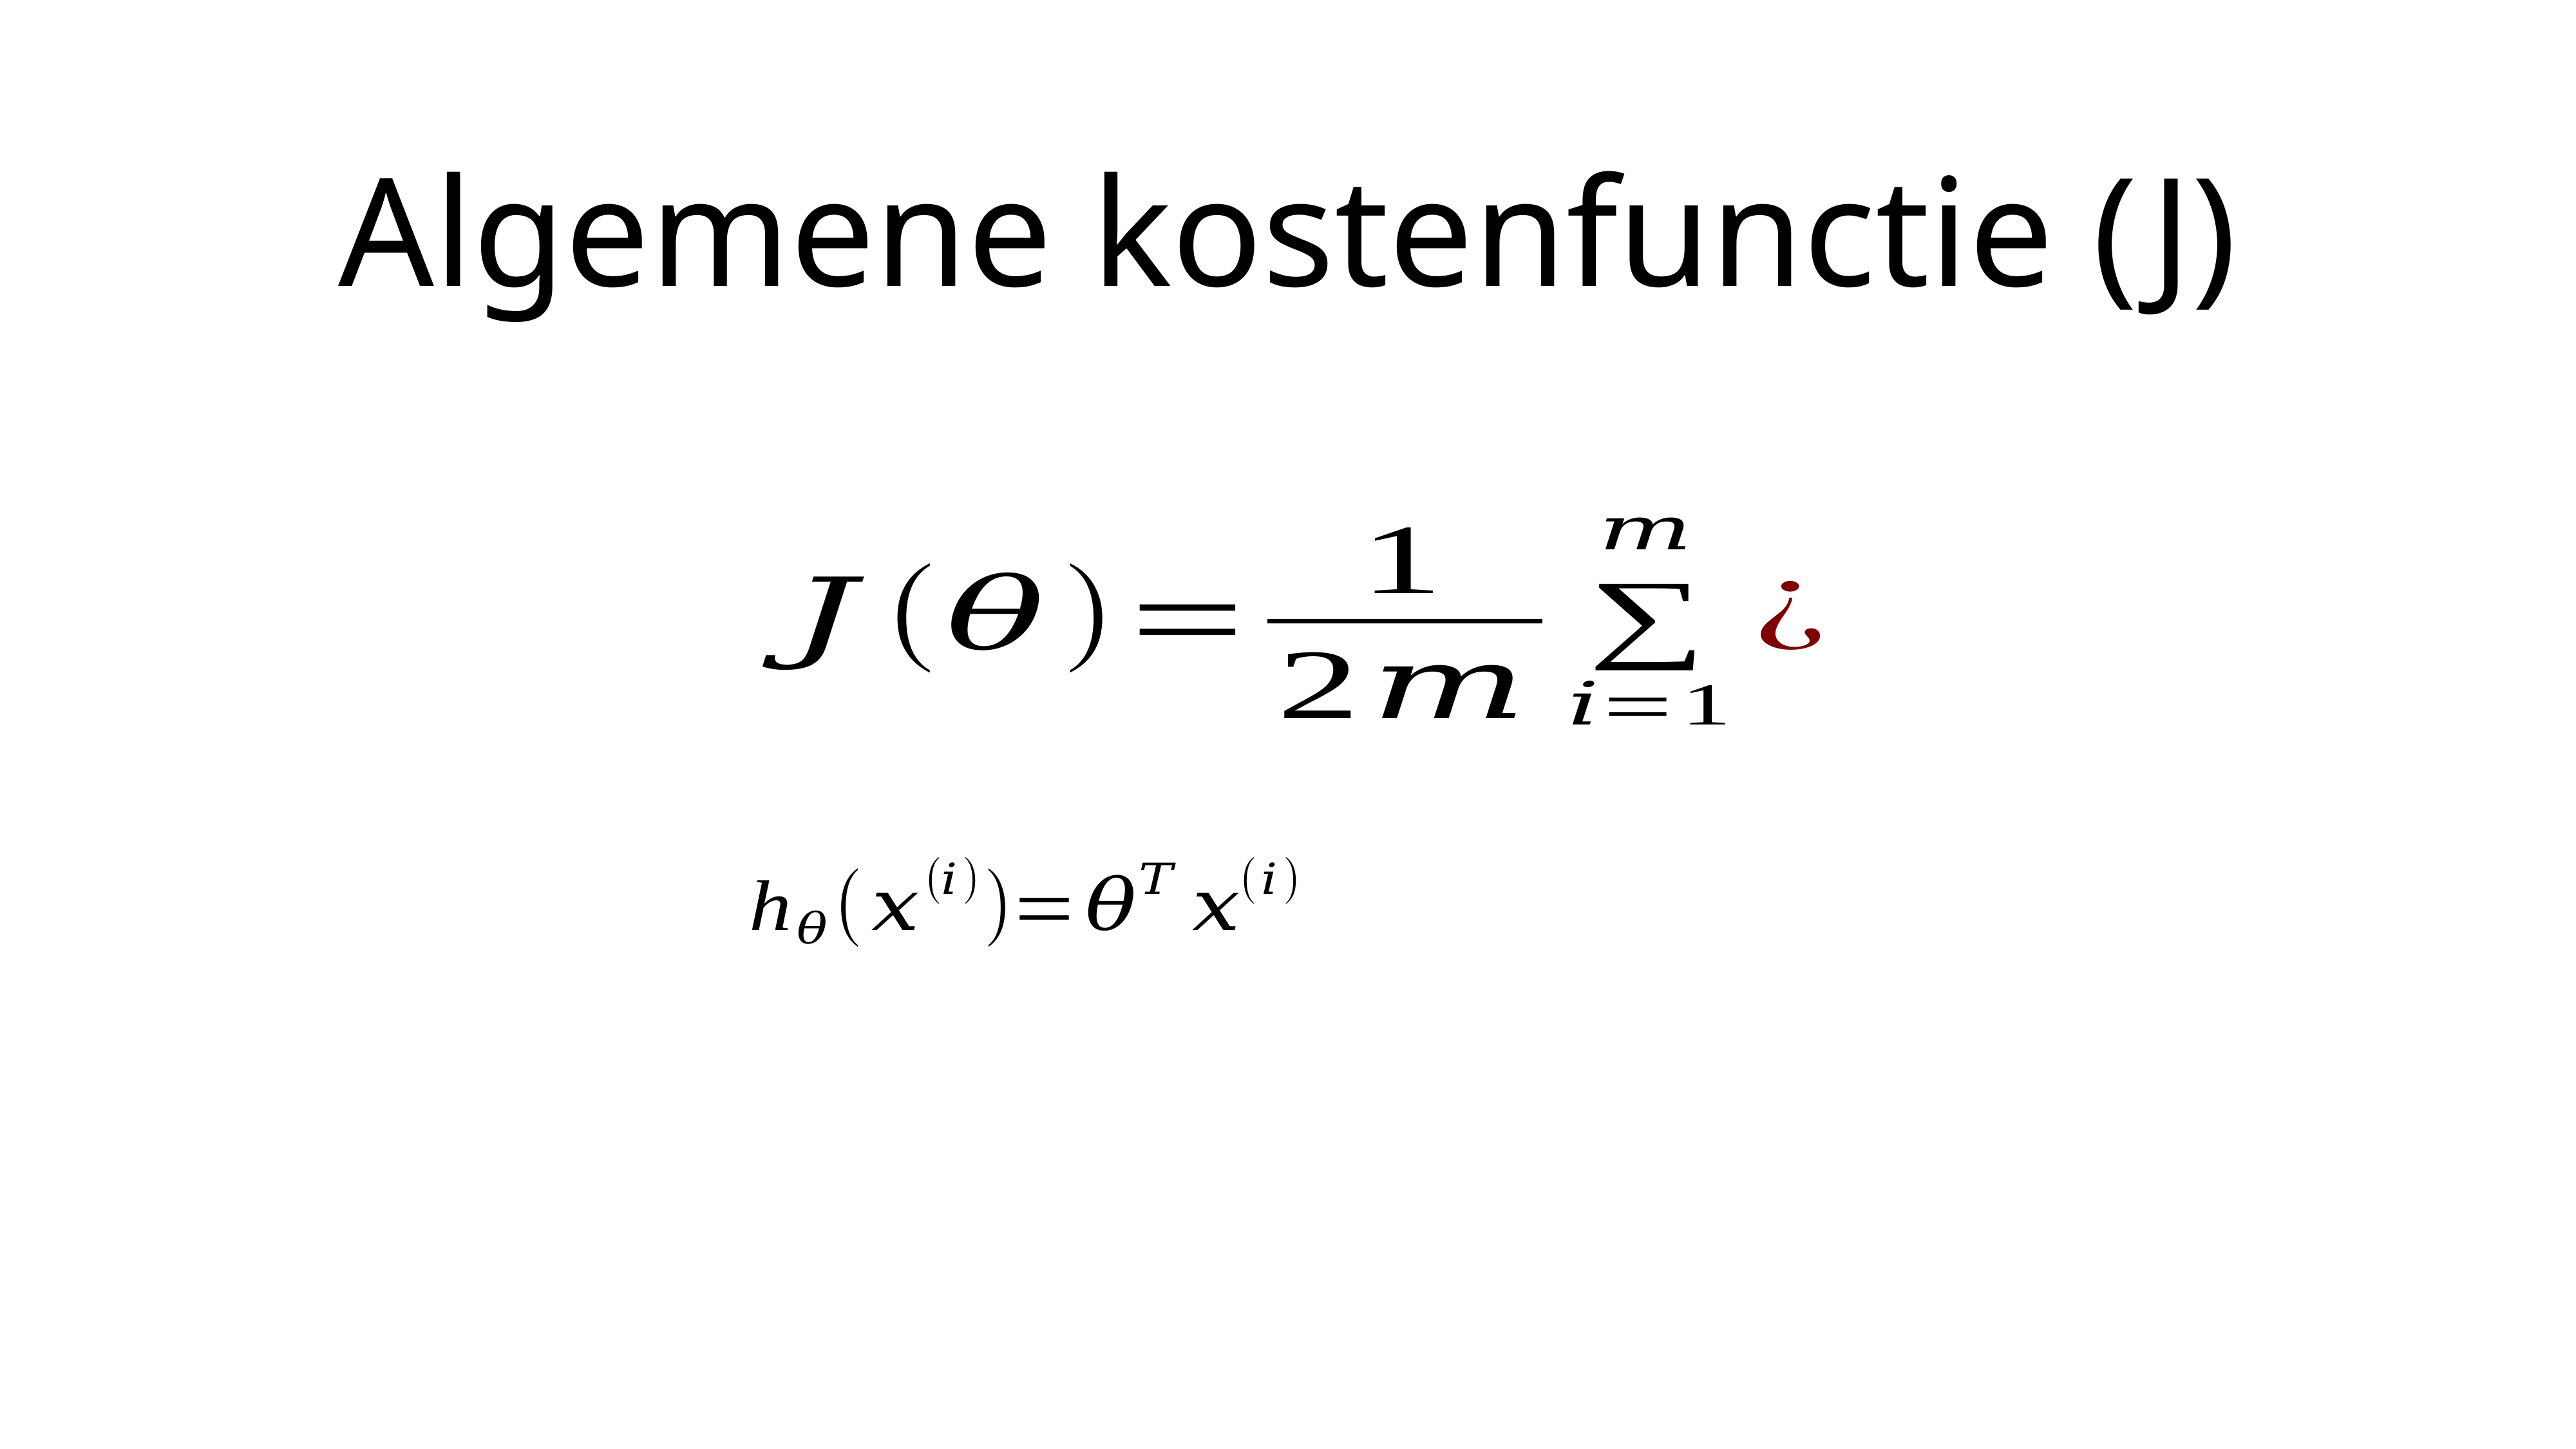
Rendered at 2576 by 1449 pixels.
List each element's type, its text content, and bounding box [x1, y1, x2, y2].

title Algemene kostenfunctie (J) [135, 65, 2441, 388]
